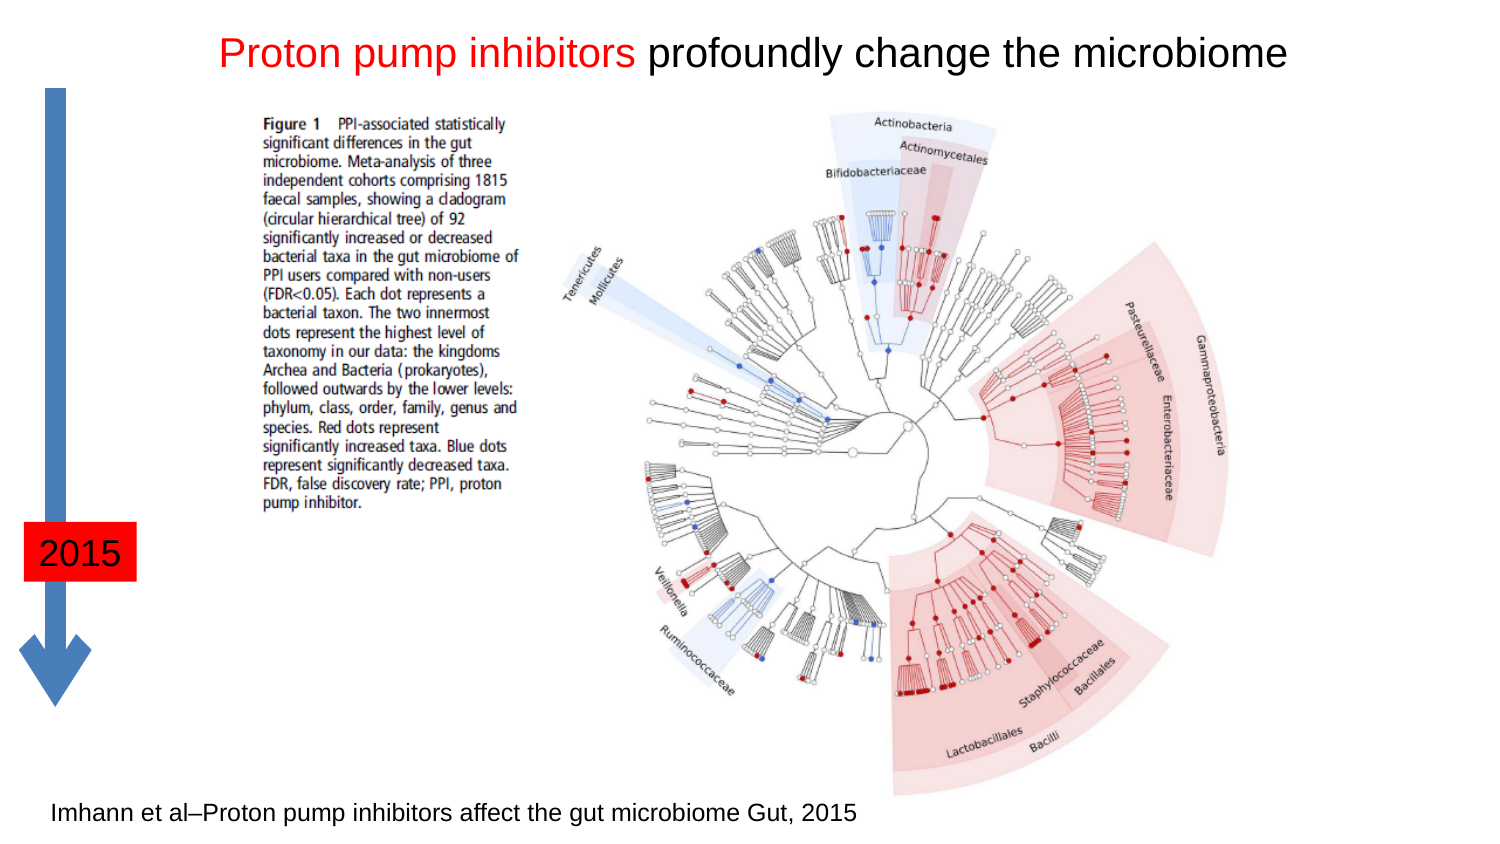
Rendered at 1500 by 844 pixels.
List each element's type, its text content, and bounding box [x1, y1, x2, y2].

text_box 2015 [23, 521, 50, 582]
text_box 2015 [60, 521, 137, 582]
picture [234, 84, 1273, 808]
text_box Proton pump inhibitors profoundly change the microbiome [203, 18, 1304, 84]
text_box Imhann et al–Proton pump inhibitors affect the gut microbiome Gut, 2015 [35, 788, 1500, 834]
